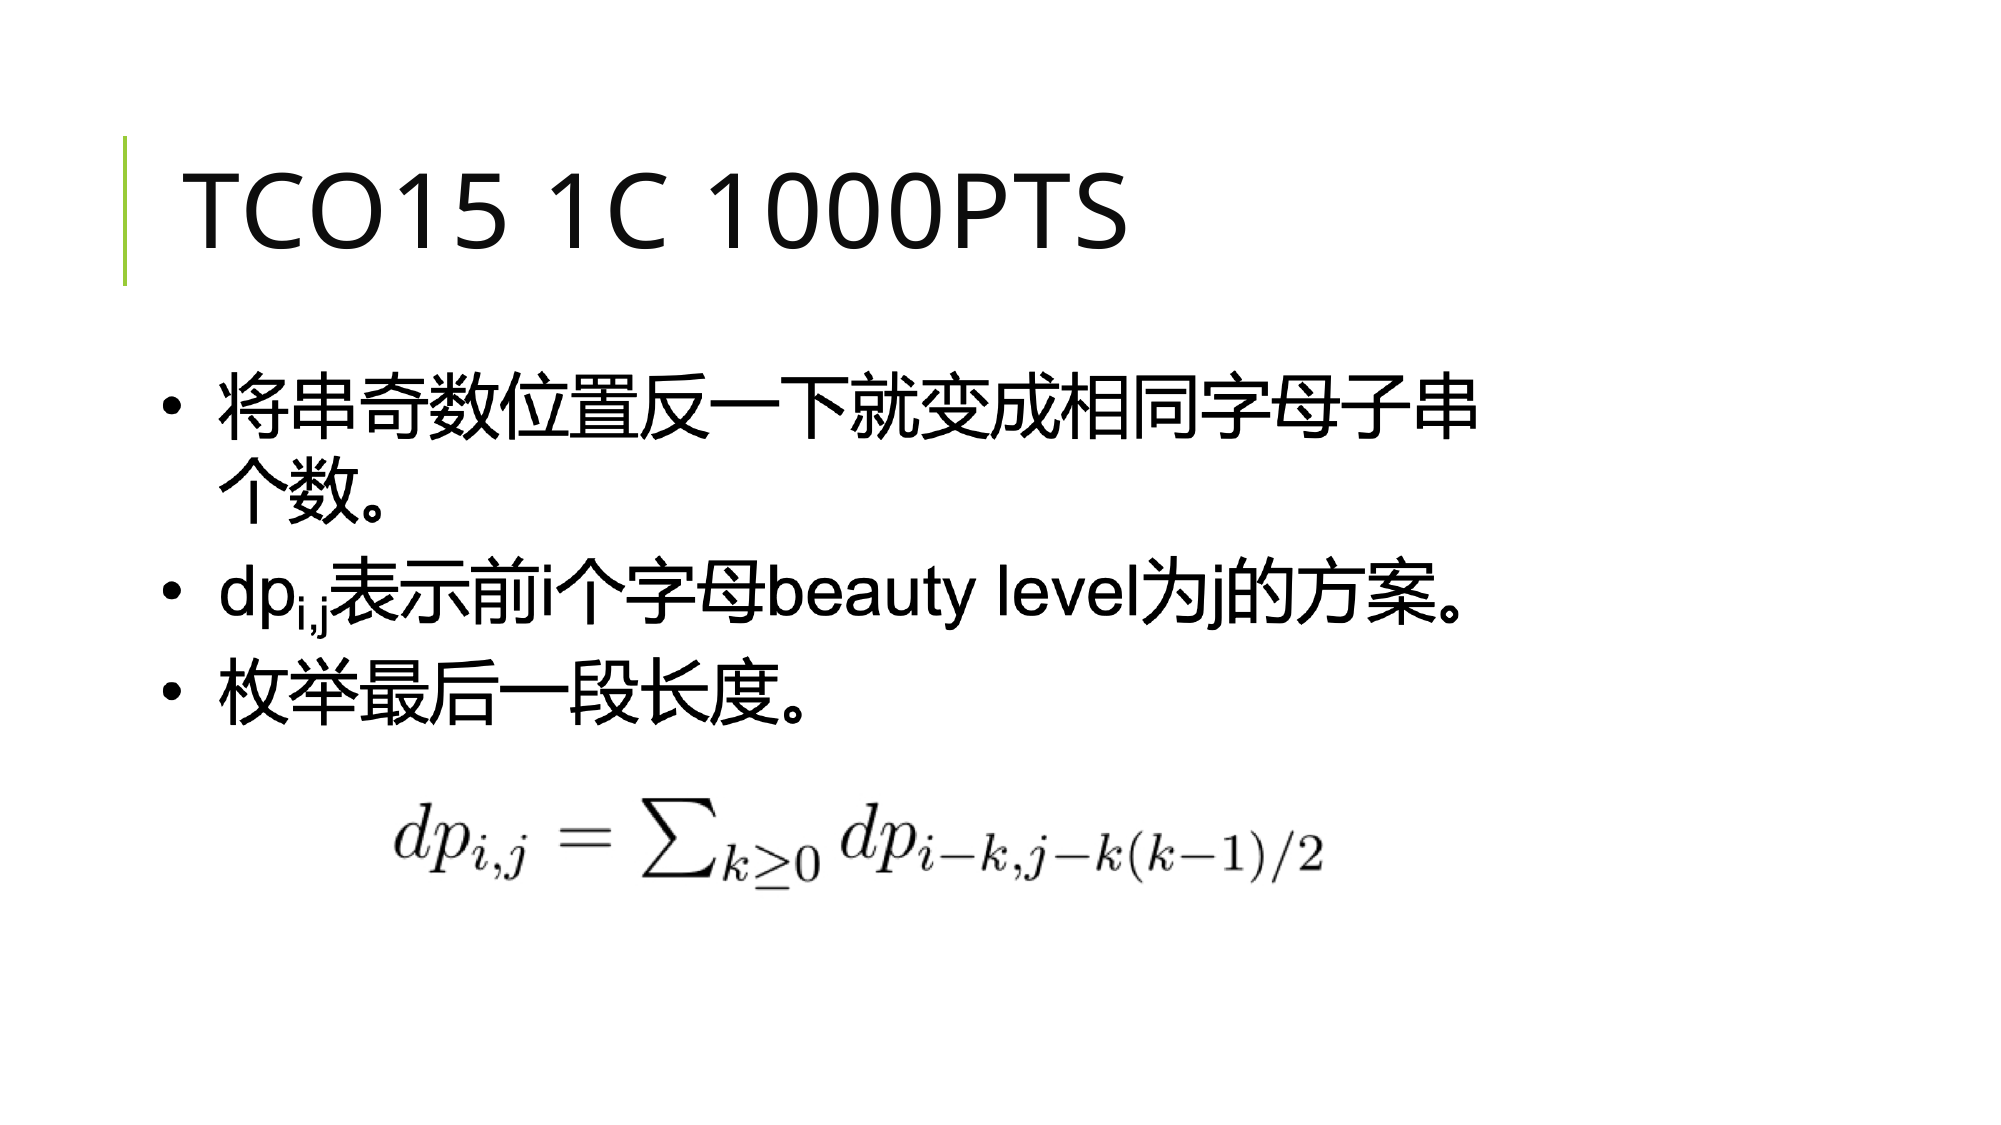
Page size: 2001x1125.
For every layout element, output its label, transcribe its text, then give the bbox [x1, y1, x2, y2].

picture [149, 346, 1528, 911]
title TCO15 1C 1000pts [167, 96, 1763, 342]
